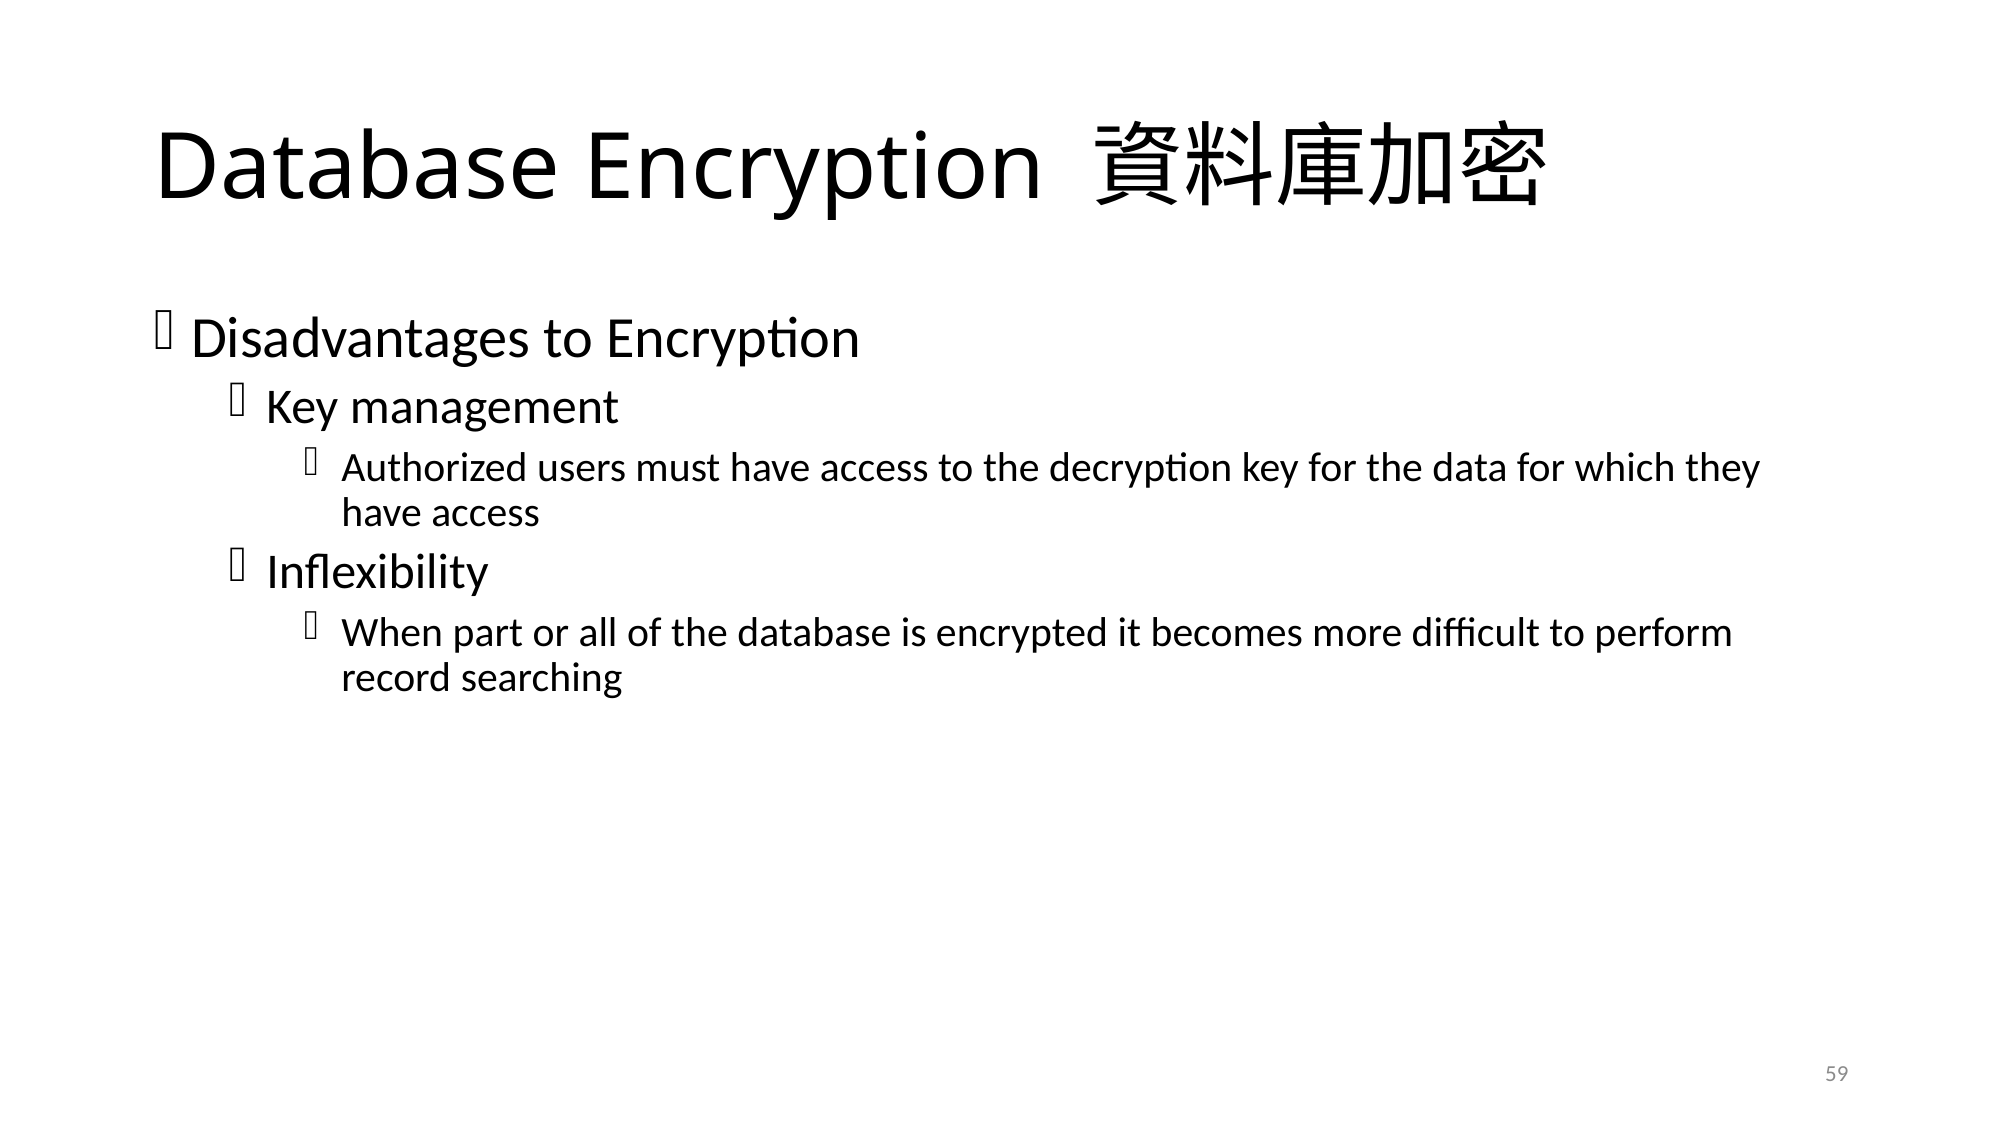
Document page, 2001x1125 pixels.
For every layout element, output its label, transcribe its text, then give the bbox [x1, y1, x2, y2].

slide_number 59 [1413, 1042, 1864, 1103]
title Database Encryption 資料庫加密 [138, 60, 1864, 278]
list Disadvantages to Encryption Key management Authorized users must have access to the decryption key for the data for which they have access Inflexibility When part or all of the database is encrypted it becomes more difficult to perform record searching [138, 299, 1864, 1014]
